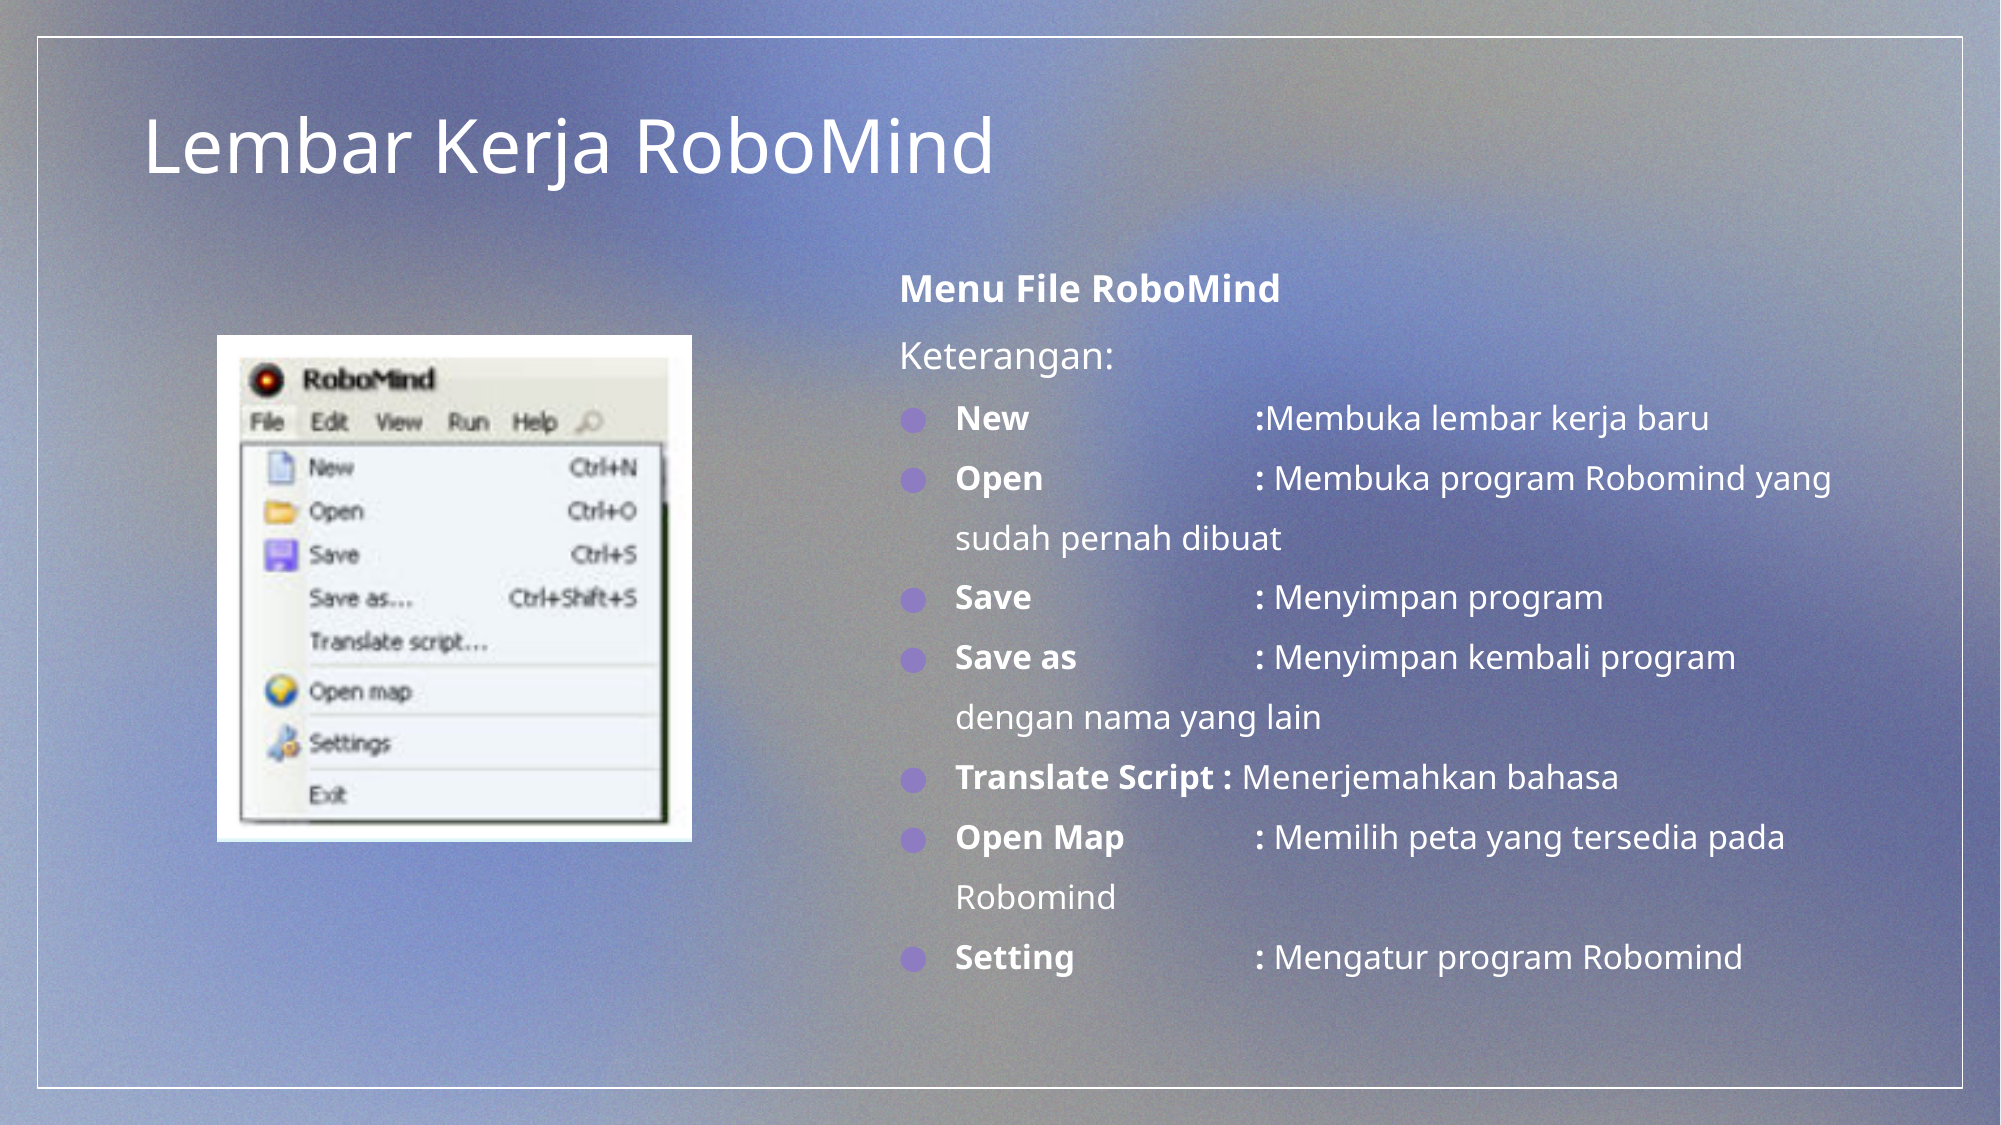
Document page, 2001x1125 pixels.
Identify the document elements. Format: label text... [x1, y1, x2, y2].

picture [0, 0, 2001, 1125]
subtitle Menu File RoboMind Keterangan: New :Membuka lembar kerja baru Open : Membuka program Robomind yang sudah pernah dibuat Save : Menyimpan program Save as : Menyimpan kembali program dengan nama yang lain Translate Script : Menerjemahkan bahasa Open Map : Memilih peta yang tersedia pada Robomind Setting : Mengatur program Robomind [865, 227, 1875, 1017]
title Lembar Kerja RoboMind [127, 83, 1875, 190]
